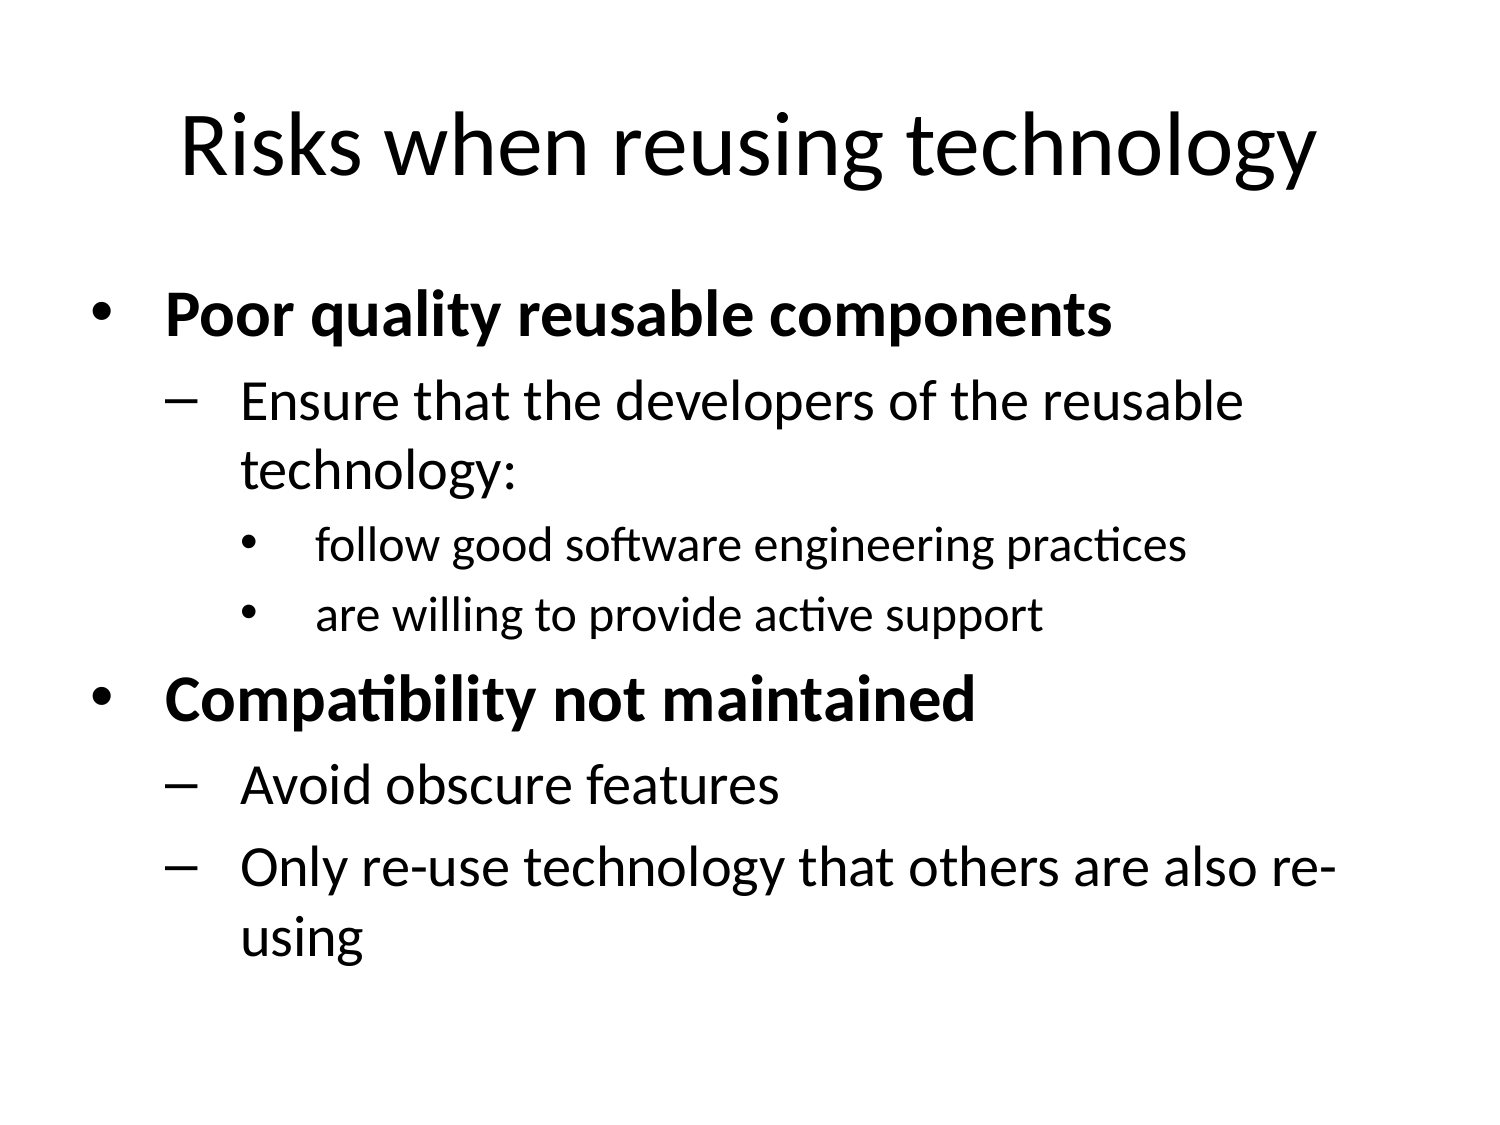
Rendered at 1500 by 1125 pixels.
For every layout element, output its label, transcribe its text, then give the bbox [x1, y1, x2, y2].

list Poor quality reusable components Ensure that the developers of the reusable technology: follow good software engineering practices are willing to provide active support Compatibility not maintained Avoid obscure features Only re-use technology that others are also re-using [75, 262, 1425, 1005]
title Risks when reusing technology [75, 45, 1425, 233]
